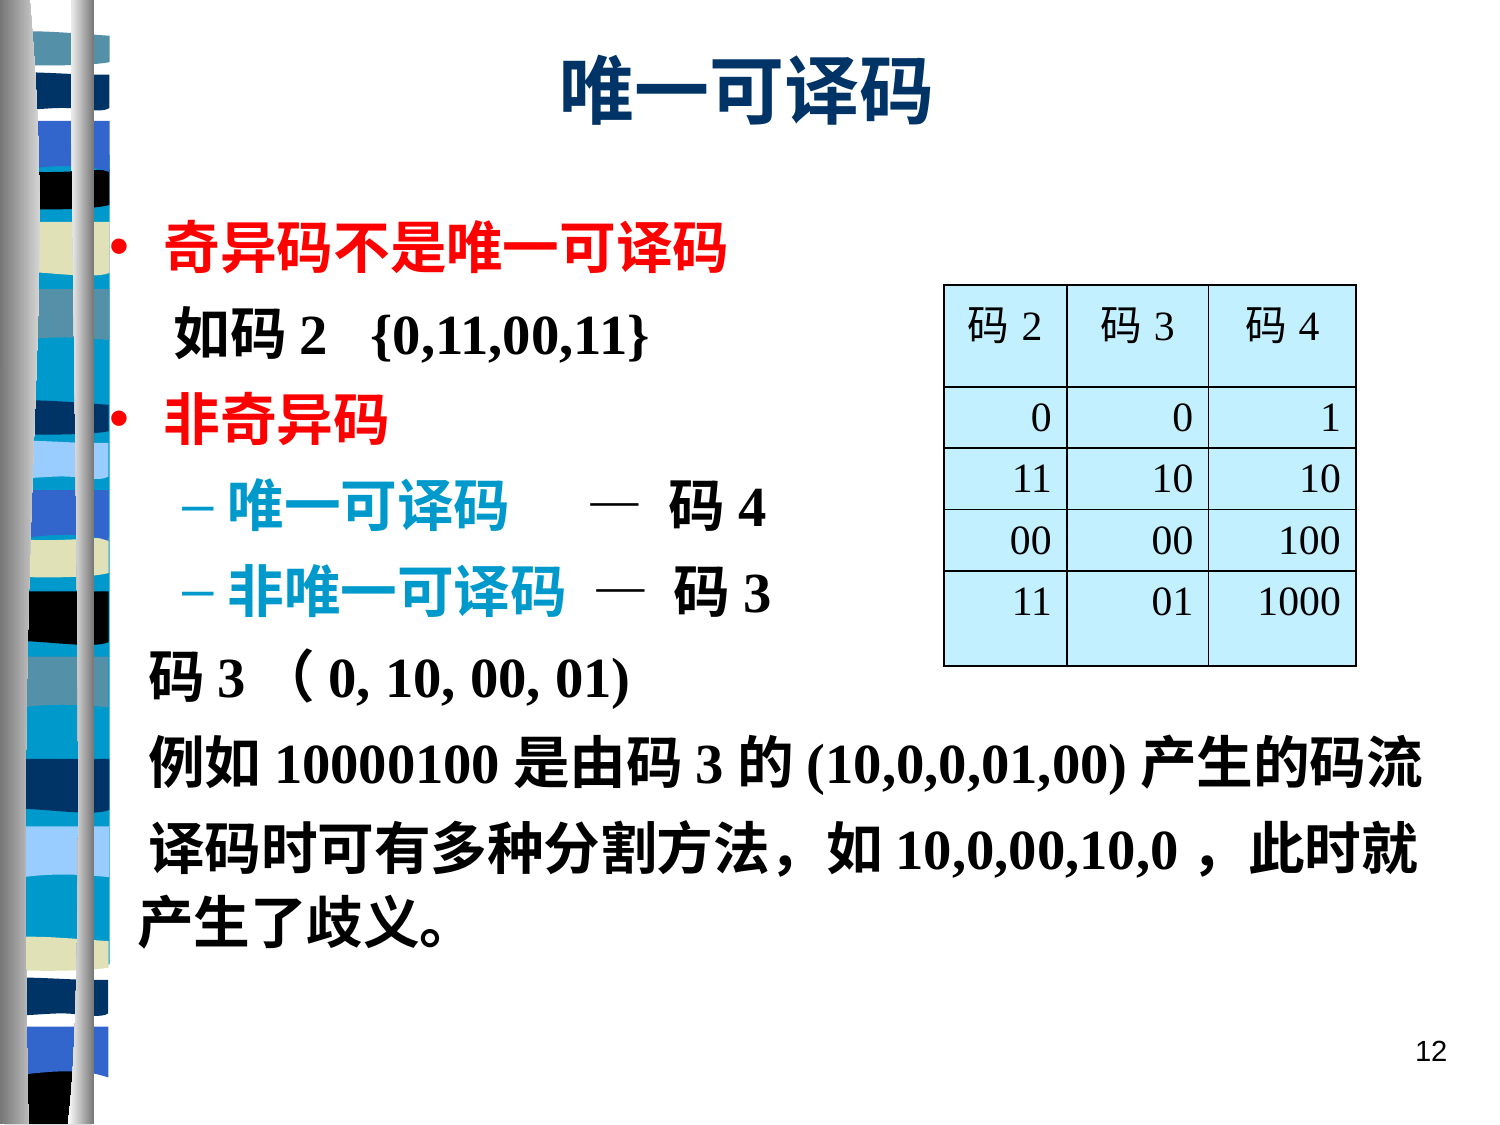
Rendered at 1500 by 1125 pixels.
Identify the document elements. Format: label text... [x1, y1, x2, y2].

table_cell 01 [1068, 572, 1208, 665]
table_cell 10 [1209, 449, 1355, 509]
table_header 码2 [945, 286, 1066, 386]
table_header 码4 [1209, 286, 1355, 386]
slide_number 12 [1149, 1024, 1463, 1101]
table_cell 00 [1068, 510, 1208, 570]
table_cell 10 [1068, 449, 1208, 509]
table_cell 100 [1209, 510, 1355, 570]
table_cell 1 [1209, 388, 1355, 447]
table_cell 0 [1068, 388, 1208, 447]
table_header 码3 [1068, 286, 1208, 386]
table_cell 0 [945, 388, 1066, 447]
table_cell 1000 [1209, 572, 1355, 665]
table_cell 00 [945, 510, 1066, 570]
title 唯一可译码 [109, 36, 1385, 141]
text_box 奇异码不是唯一可译码 如码2 {0,11,00,11} 非奇异码 唯一可译码 — 码4 非唯一可译码 — 码3 码3（0, 10, 00, 01) 例如10000100是由码3的(10,0,0,01,00)产生的码流 译码时可有多种分割方法，如10,0,00,10,0，此时就产生了歧义。 [94, 198, 1482, 1014]
table_cell 11 [945, 572, 1066, 665]
table_cell 11 [945, 449, 1066, 509]
